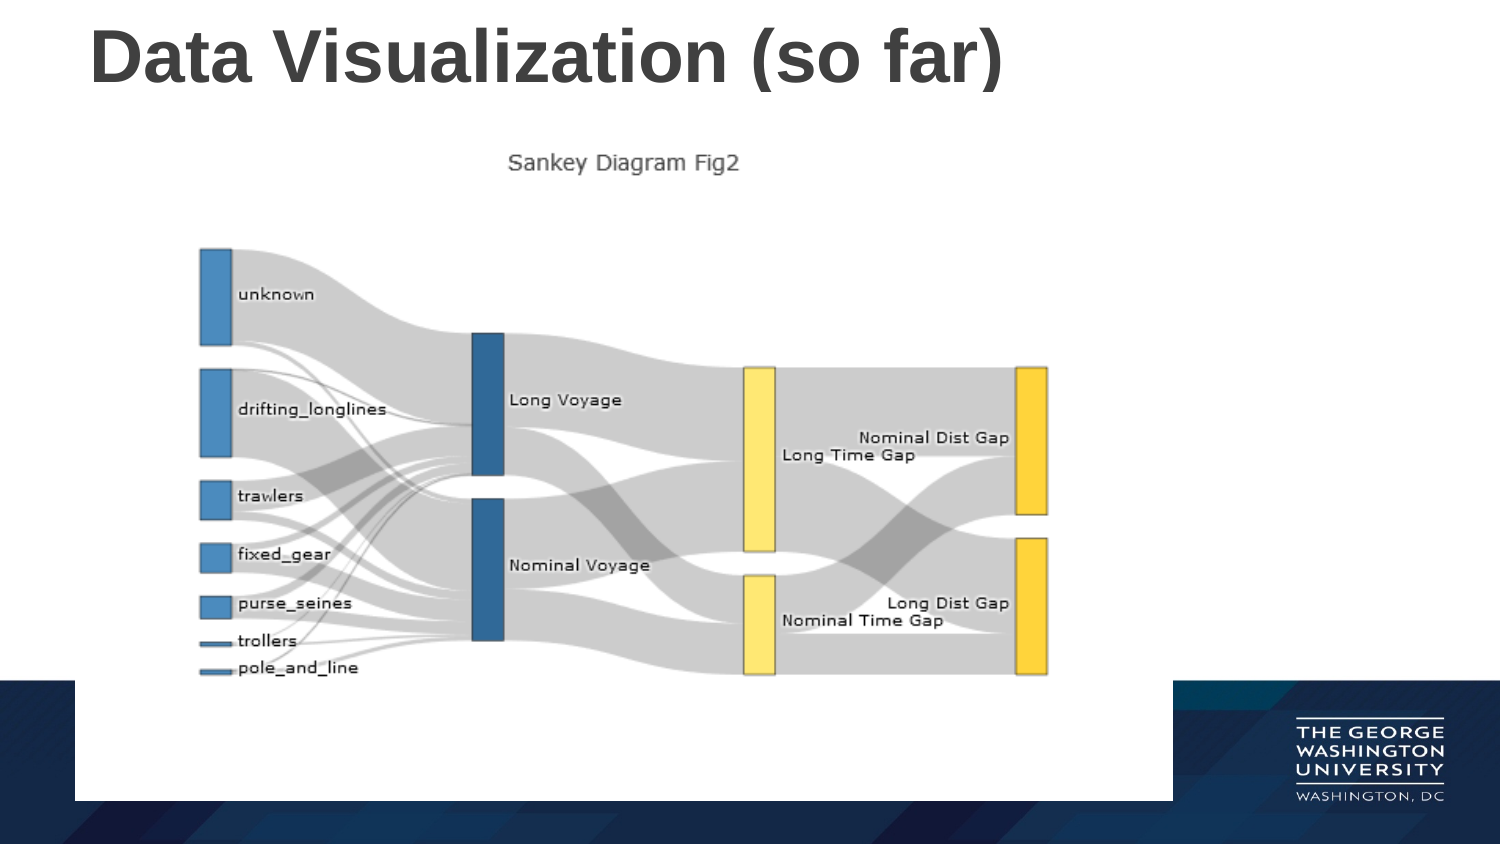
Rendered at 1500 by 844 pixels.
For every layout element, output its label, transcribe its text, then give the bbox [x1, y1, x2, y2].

title Data Visualization (so far) [75, 0, 1413, 100]
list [74, 92, 1174, 802]
picture [0, 0, 1500, 844]
